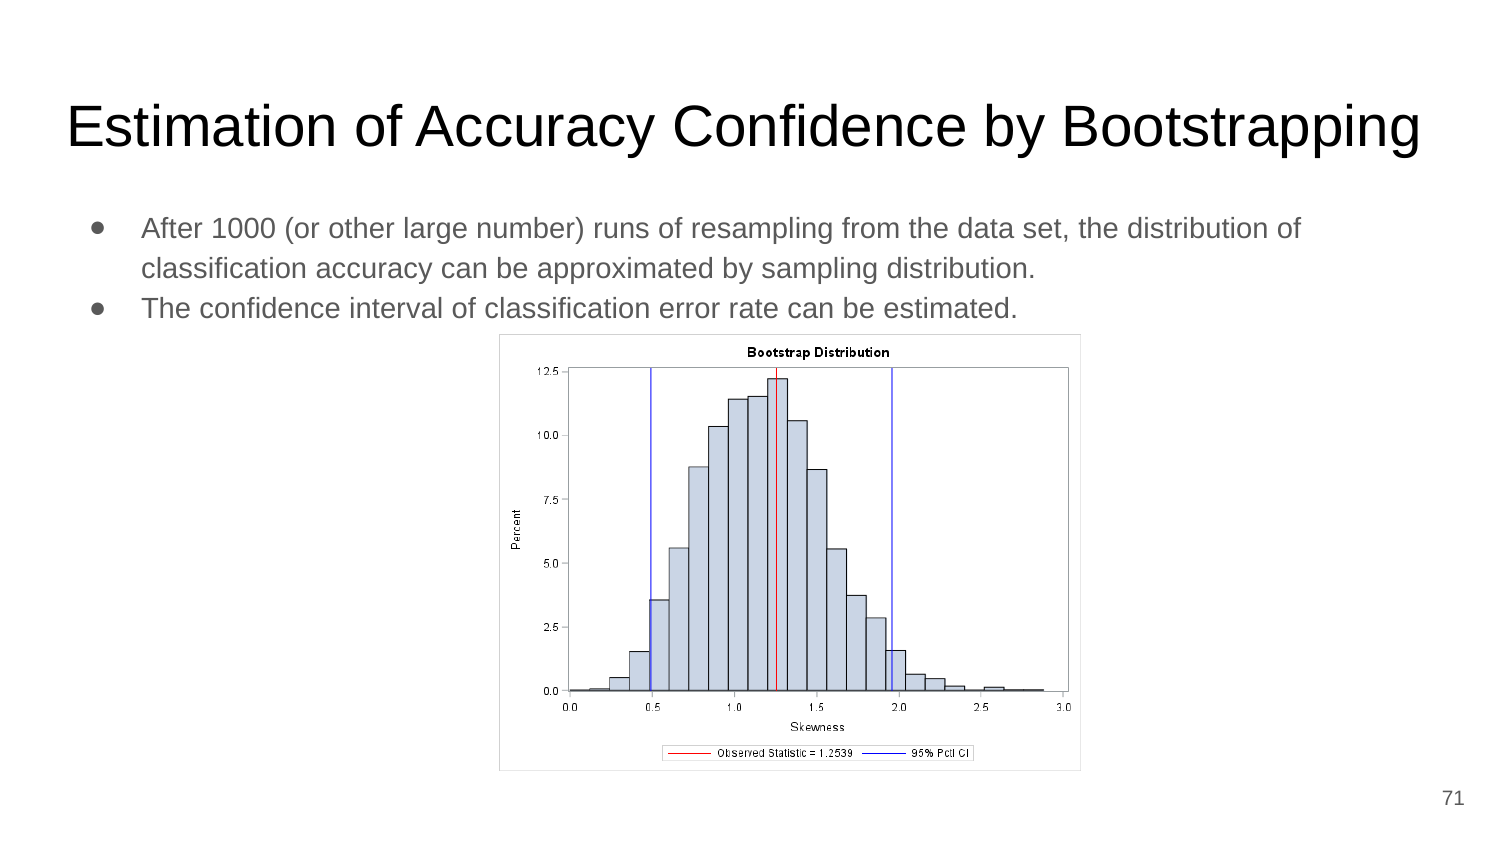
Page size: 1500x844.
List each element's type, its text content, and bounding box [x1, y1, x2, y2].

list After 1000 (or other large number) runs of resampling from the data set, the distribution of classification accuracy can be approximated by sampling distribution. The confidence interval of classification error rate can be estimated. [51, 189, 1449, 750]
slide_number 71 [1389, 764, 1480, 830]
picture [499, 334, 1082, 771]
title Estimation of Accuracy Confidence by Bootstrapping [51, 72, 1449, 167]
